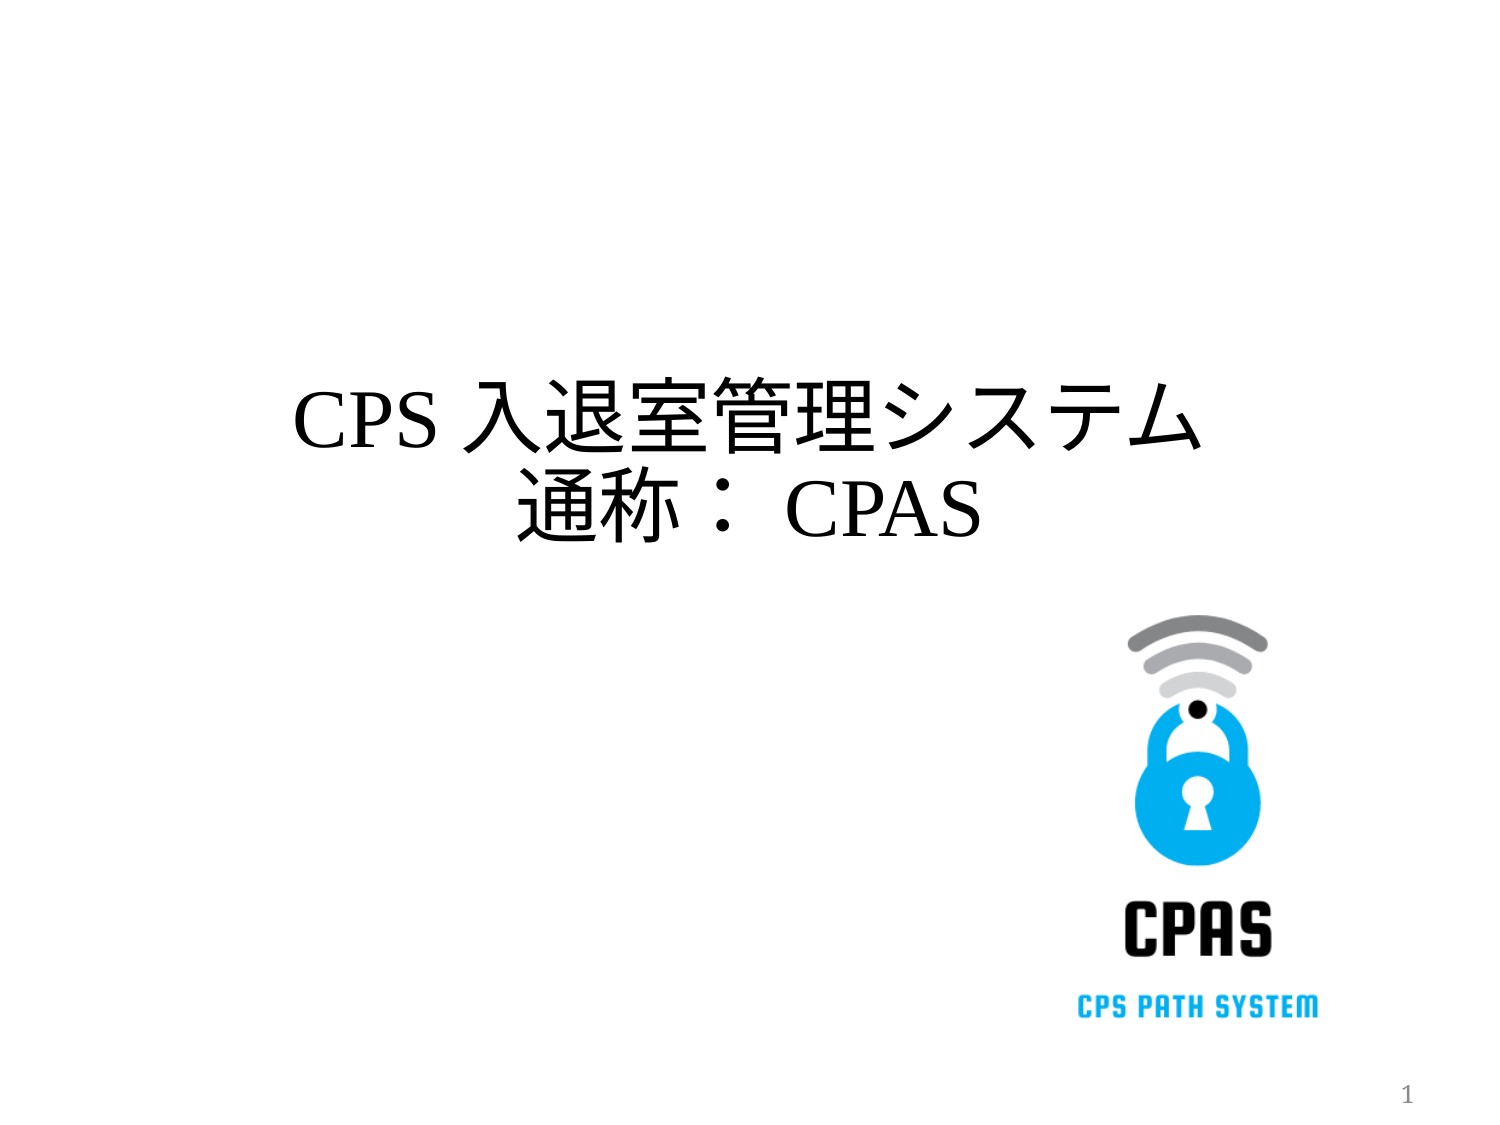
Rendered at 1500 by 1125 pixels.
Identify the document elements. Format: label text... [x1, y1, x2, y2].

picture [896, 521, 1500, 1125]
title CPS入退室管理システム 通称：CPAS [92, 170, 1408, 563]
